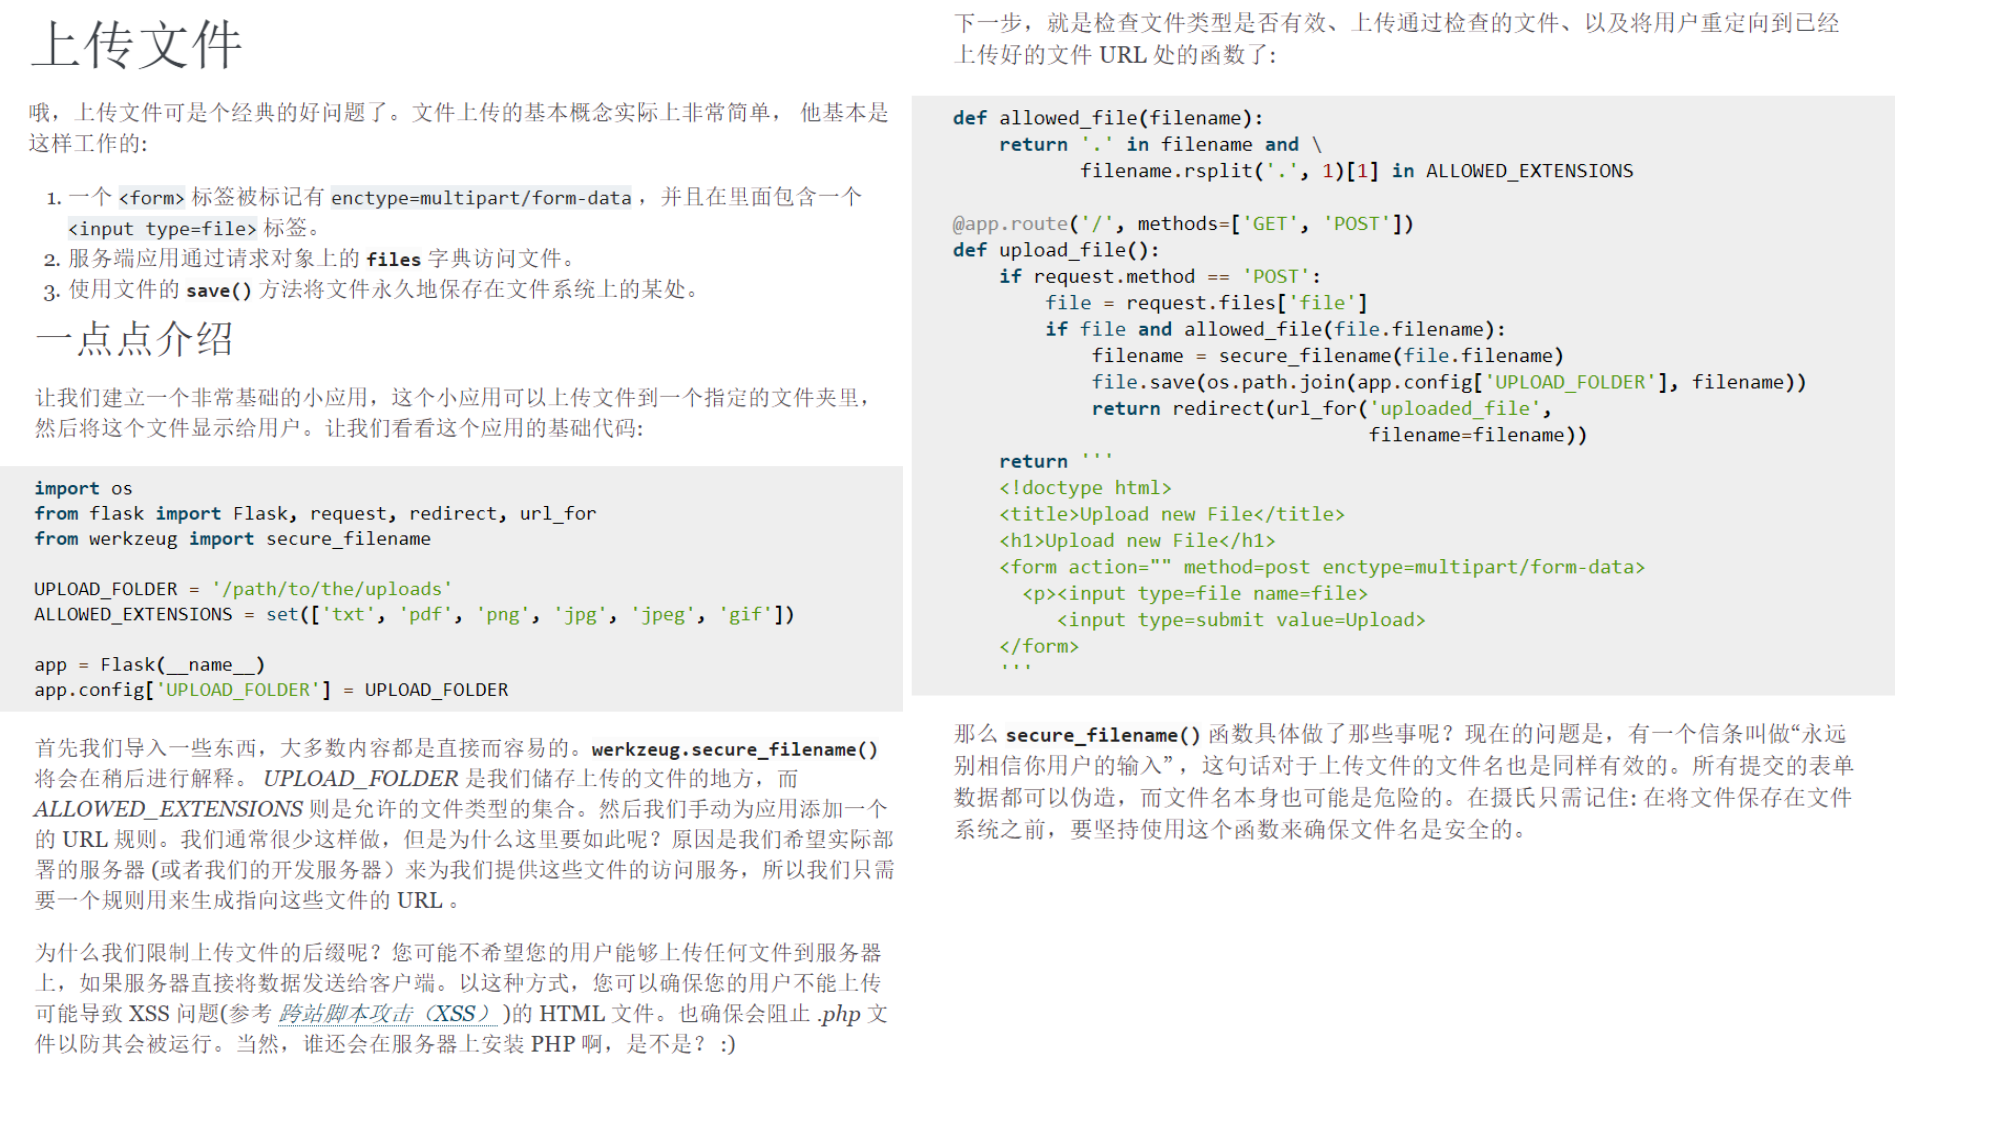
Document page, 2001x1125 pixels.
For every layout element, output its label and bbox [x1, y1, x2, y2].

picture [0, 0, 1895, 1061]
